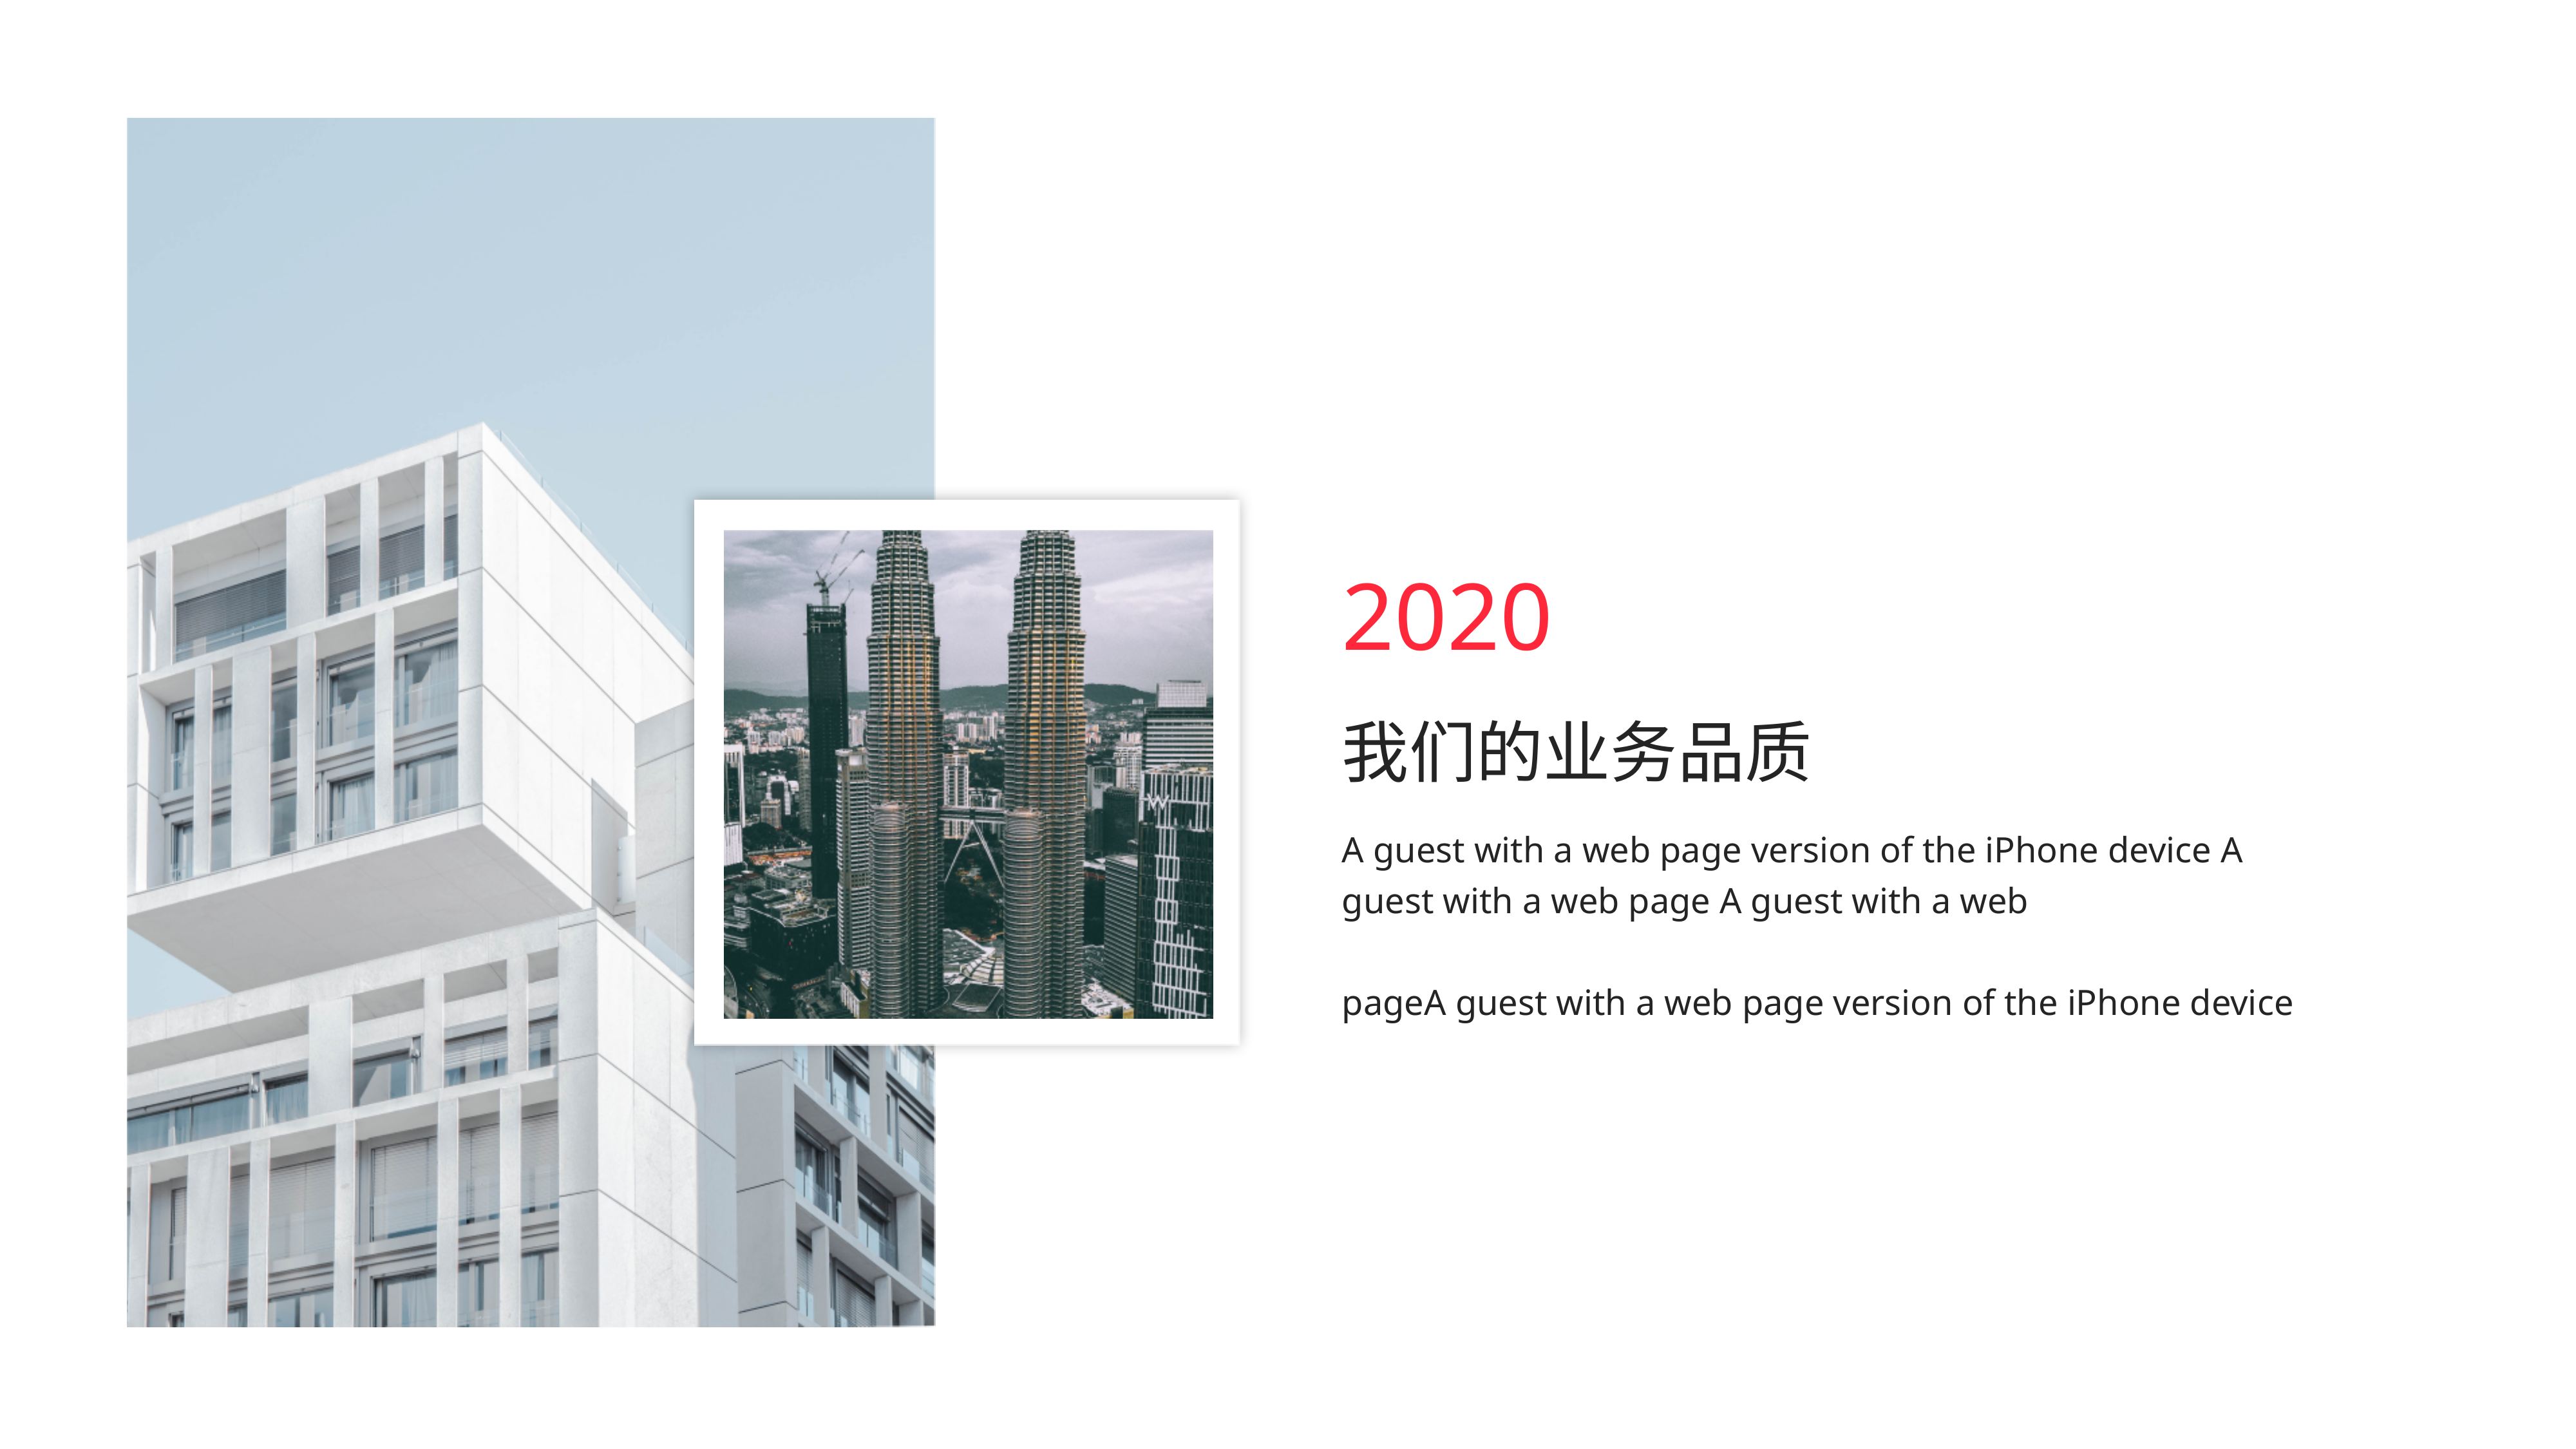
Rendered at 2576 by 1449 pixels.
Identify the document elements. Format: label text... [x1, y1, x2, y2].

title 我们的业务品质​ [1341, 710, 1859, 768]
title 2020 [1341, 557, 2507, 629]
picture [127, 117, 1240, 1328]
title A guest with a web page version of the iPhone device A guest with a web page A guest with a web pageA guest with a web page version of the iPhone device [1341, 819, 2329, 1009]
